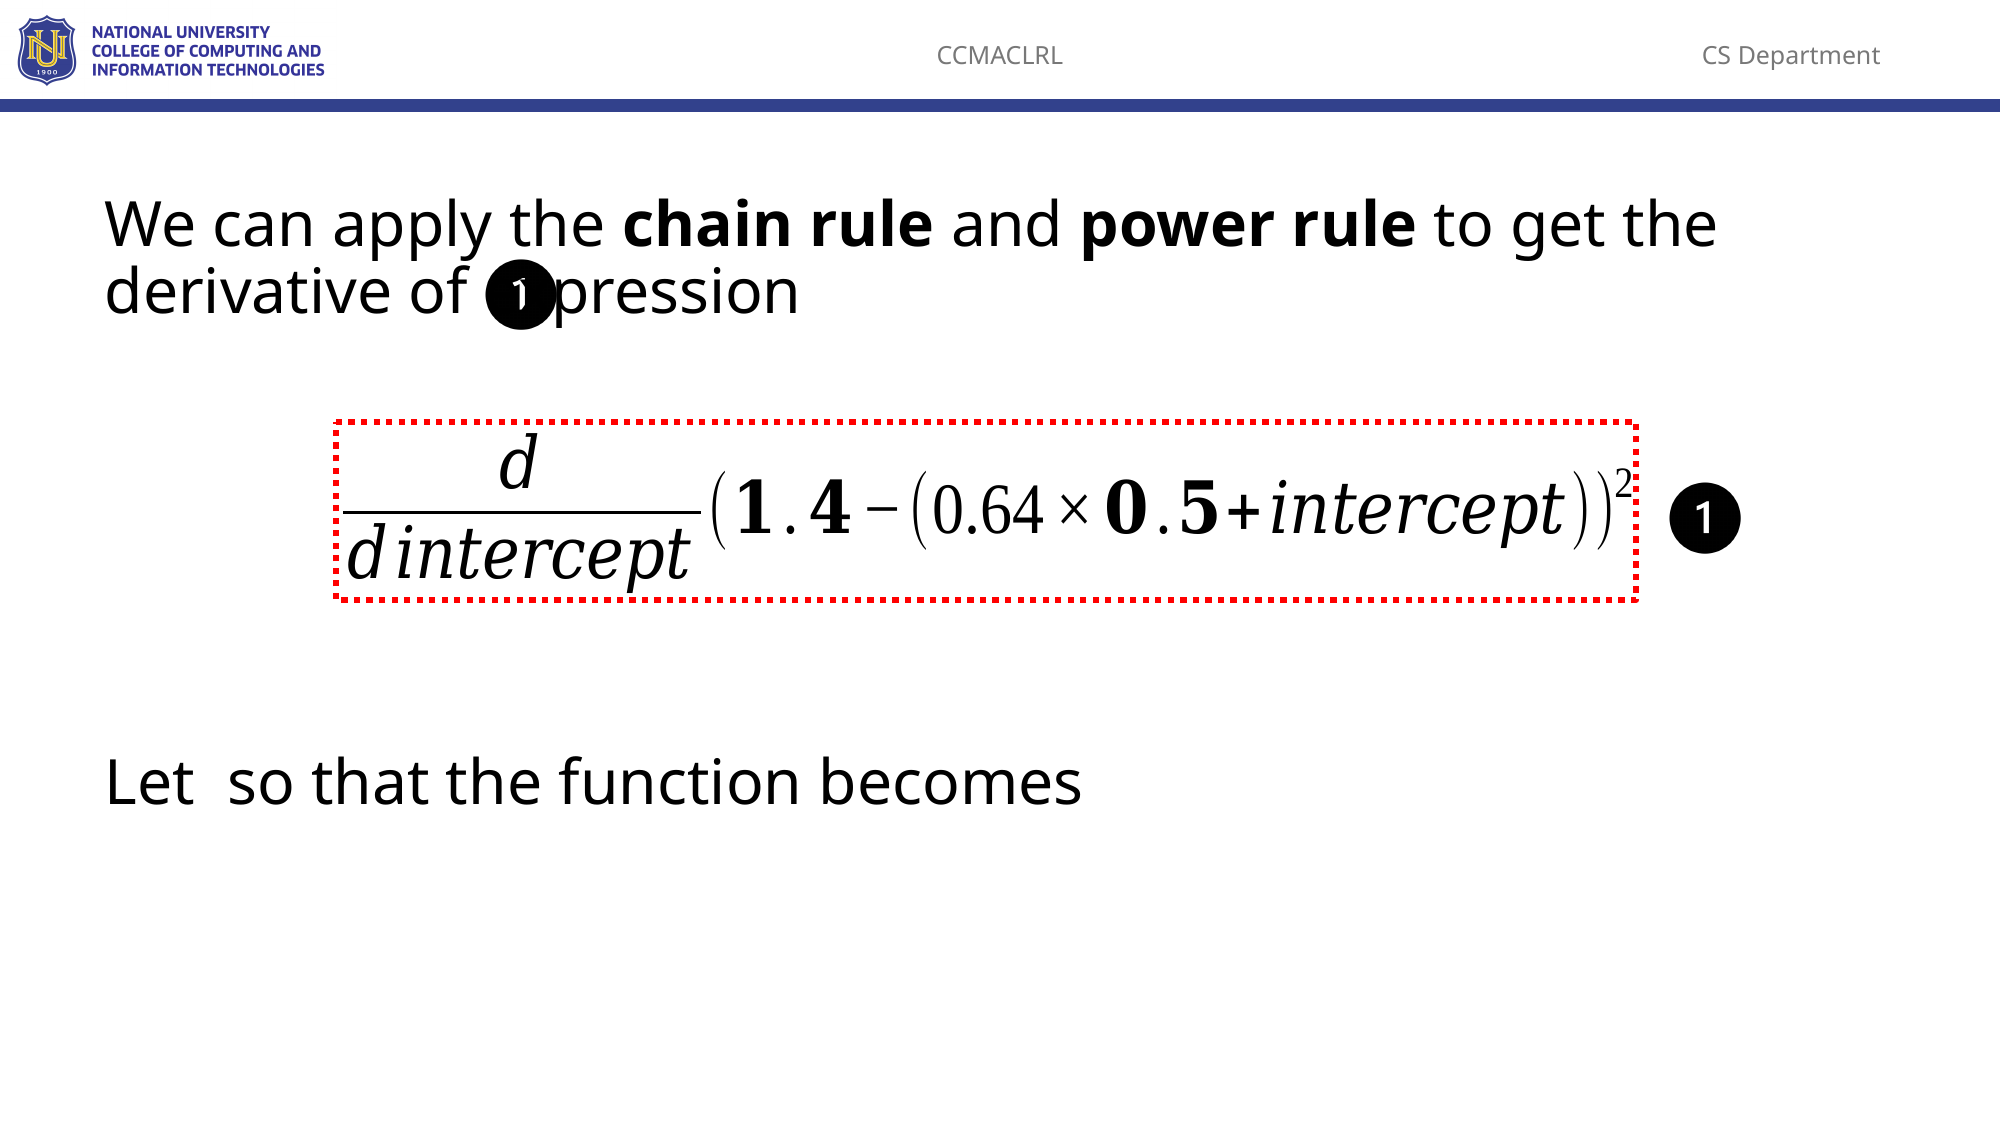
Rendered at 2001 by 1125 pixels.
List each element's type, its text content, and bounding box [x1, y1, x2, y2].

picture [476, 249, 566, 340]
picture [1660, 473, 1750, 563]
text_box We can apply the chain rule and power rule to get the derivative of expression [89, 184, 1881, 316]
picture [0, 0, 337, 99]
